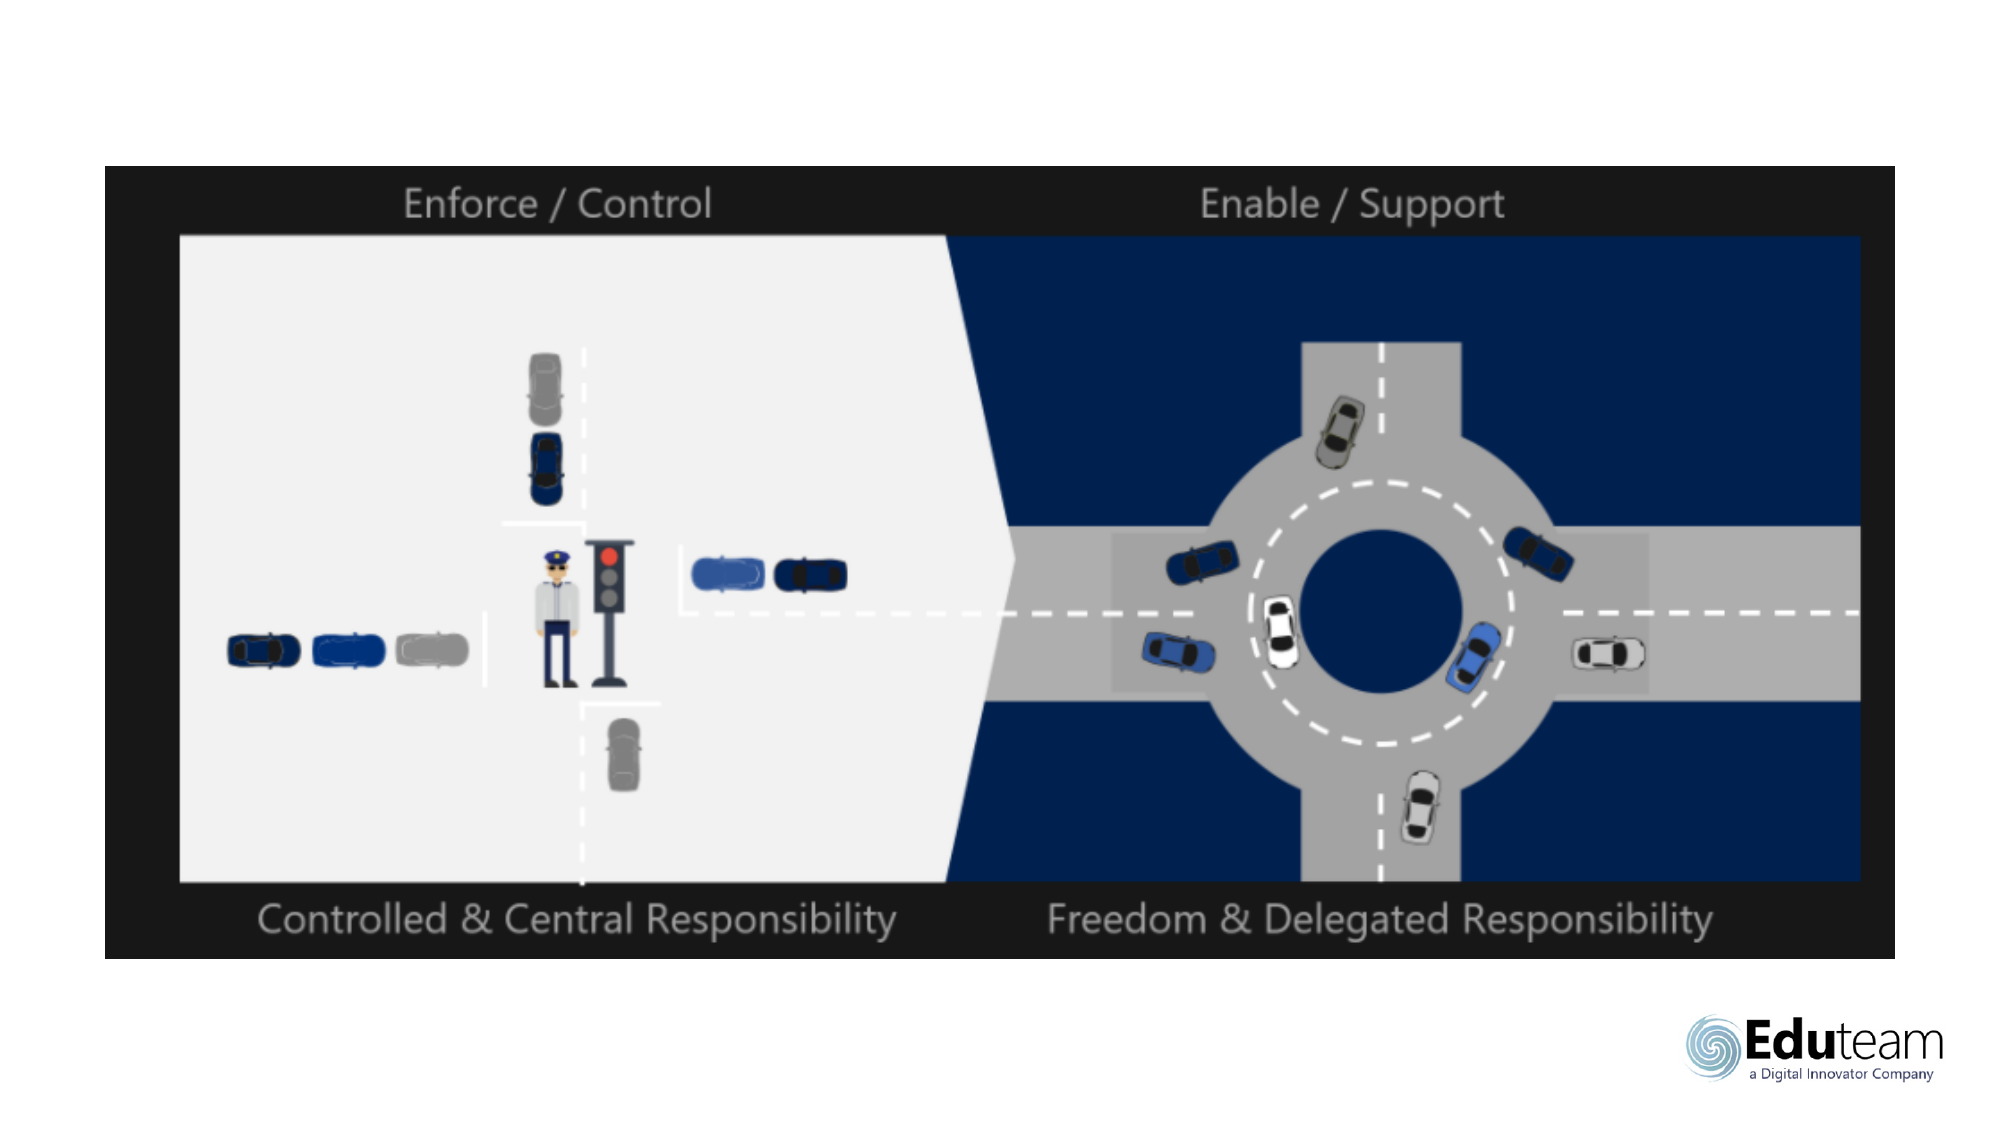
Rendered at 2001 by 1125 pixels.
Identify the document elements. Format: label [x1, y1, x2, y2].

picture [1666, 1011, 1964, 1088]
picture [105, 166, 1895, 959]
